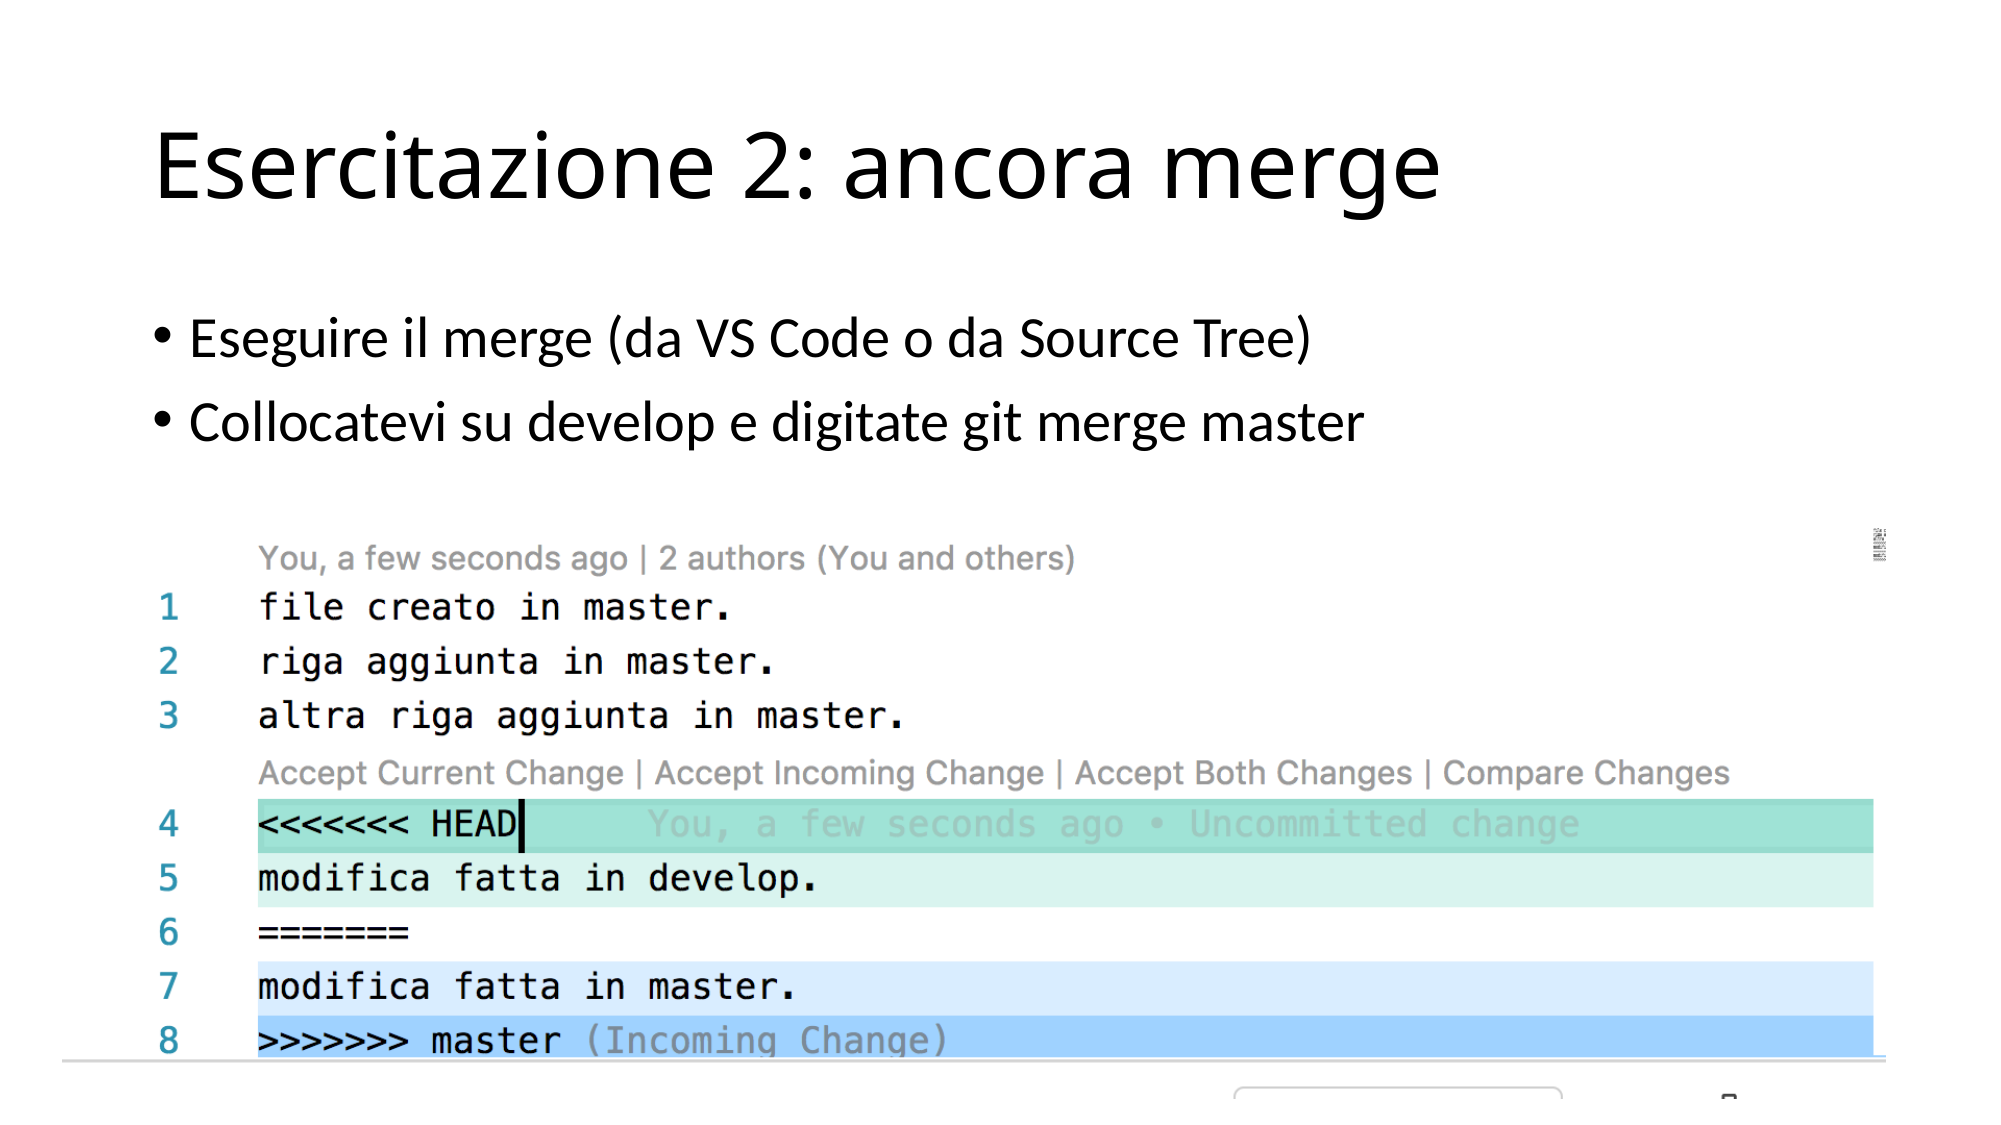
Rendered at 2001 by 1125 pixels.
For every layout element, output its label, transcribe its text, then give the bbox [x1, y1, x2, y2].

list Eseguire il merge (da VS Code o da Source Tree) Collocatevi su develop e digitate git merge master [137, 299, 1863, 528]
picture [62, 528, 1886, 1099]
title Esercitazione 2: ancora merge [137, 59, 1863, 278]
